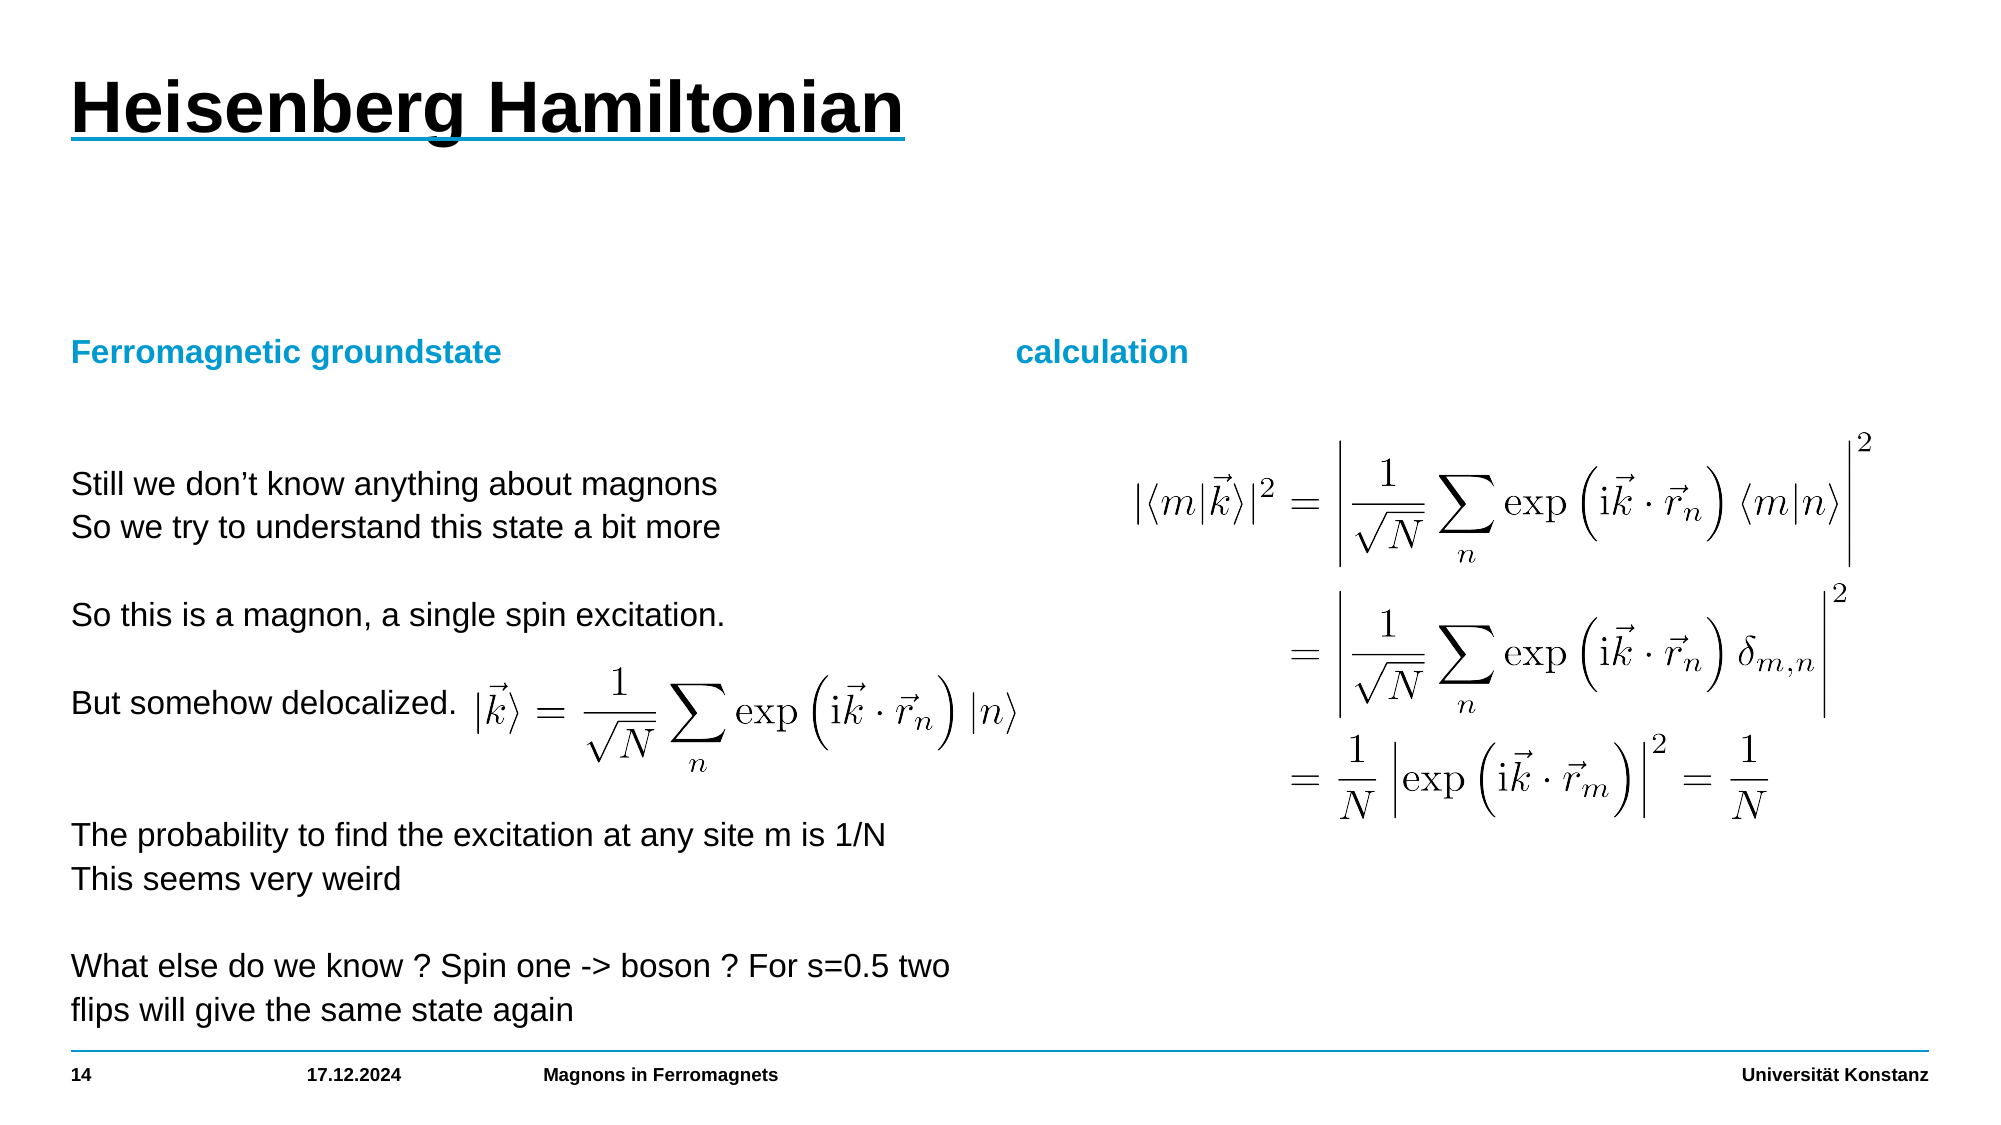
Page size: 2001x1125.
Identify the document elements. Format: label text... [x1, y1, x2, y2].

list calculation [1015, 326, 1930, 1000]
picture [1136, 432, 1871, 819]
picture [476, 667, 1016, 772]
title Heisenberg Hamiltonian [70, 66, 1457, 268]
list Ferromagnetic groundstate Still we don’t know anything about magnons So we try to understand this state a bit more So this is a magnon, a single spin excitation. But somehow delocalized. The probability to find the excitation at any site m is 1/N This seems very weird What else do we know ? Spin one -> boson ? For s=0.5 two flips will give the same state again [70, 326, 985, 1000]
slide_number 14 [70, 1058, 276, 1094]
footer Magnons in Ferromagnets [543, 1058, 1489, 1094]
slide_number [306, 1058, 512, 1094]
